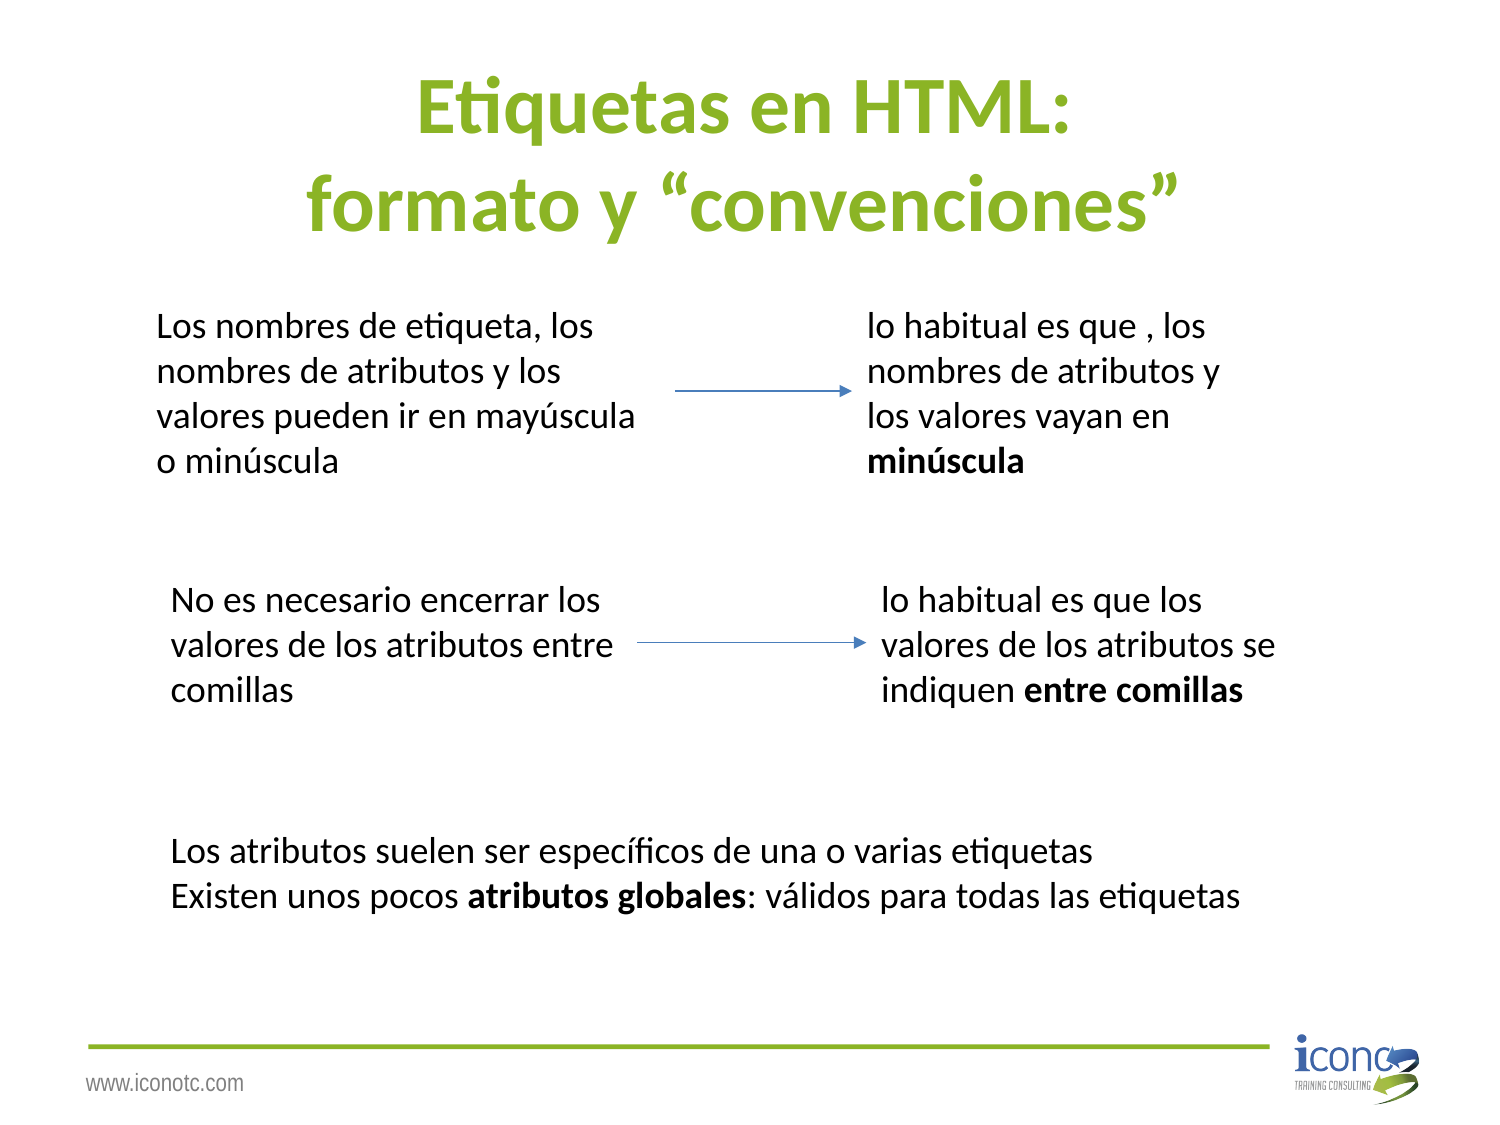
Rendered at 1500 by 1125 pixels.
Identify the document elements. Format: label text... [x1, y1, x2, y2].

title Etiquetas en HTML: formato y “convenciones” [49, 43, 1442, 256]
text_box No es necesario encerrar los valores de los atributos entre comillas [155, 567, 638, 718]
text_box lo habitual es que , los nombres de atributos y los valores vayan en minúscula [852, 293, 1278, 489]
text_box Los nombres de etiqueta, los nombres de atributos y los valores pueden ir en mayúscula o minúscula [141, 293, 675, 489]
text_box Los atributos suelen ser específicos de una o varias etiquetas Existen unos pocos atributos globales: válidos para todas las etiquetas [155, 819, 1300, 924]
text_box lo habitual es que los valores de los atributos se indiquen entre comillas [866, 567, 1300, 718]
picture [1293, 1033, 1420, 1106]
